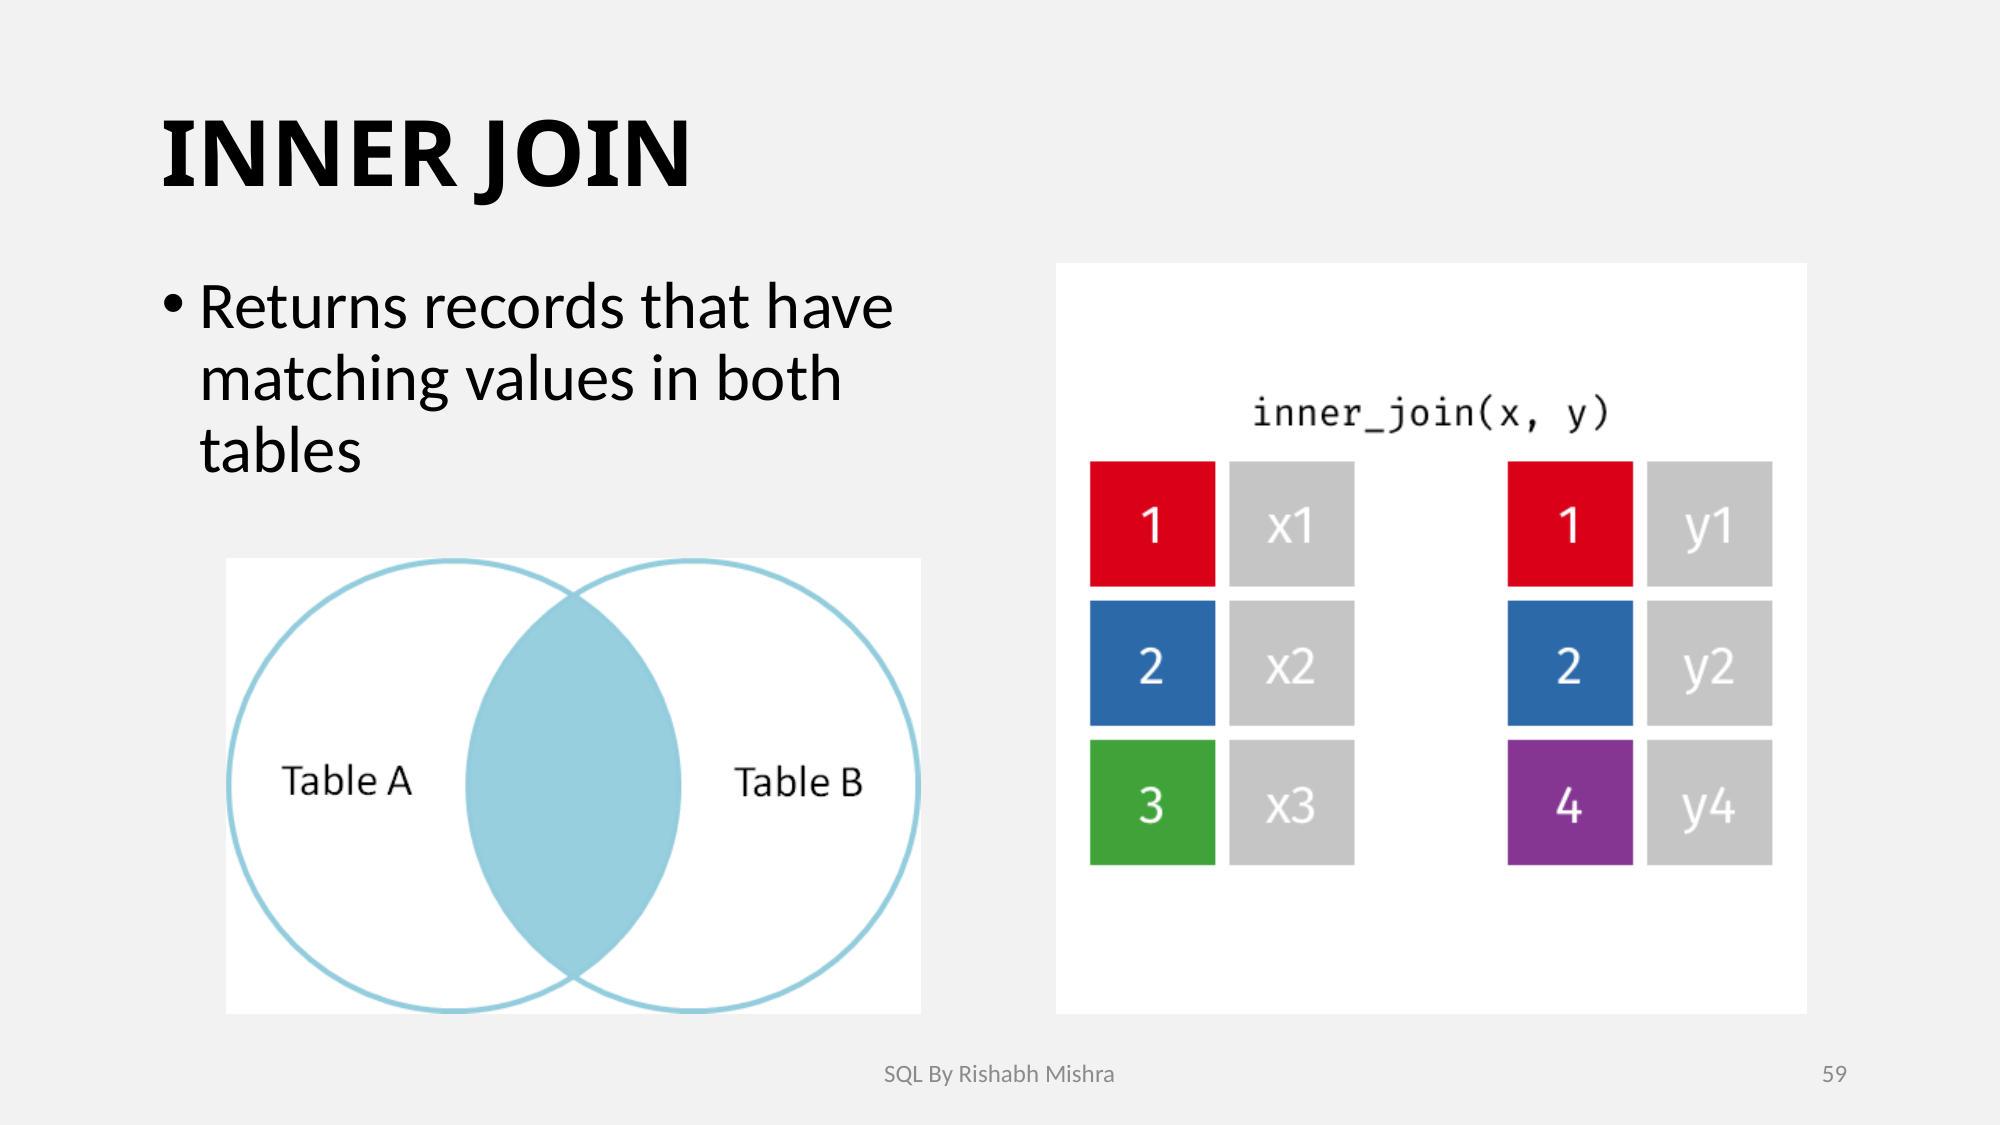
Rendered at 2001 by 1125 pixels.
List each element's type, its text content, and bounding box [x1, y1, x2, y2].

footer SQL By Rishabh Mishra [662, 1042, 1338, 1103]
picture [226, 558, 921, 1014]
title INNER JOIN [146, 50, 1863, 264]
list Returns records that have matching values in both tables [146, 263, 1000, 492]
picture [1056, 263, 1807, 1014]
slide_number 59 [1412, 1042, 1863, 1103]
